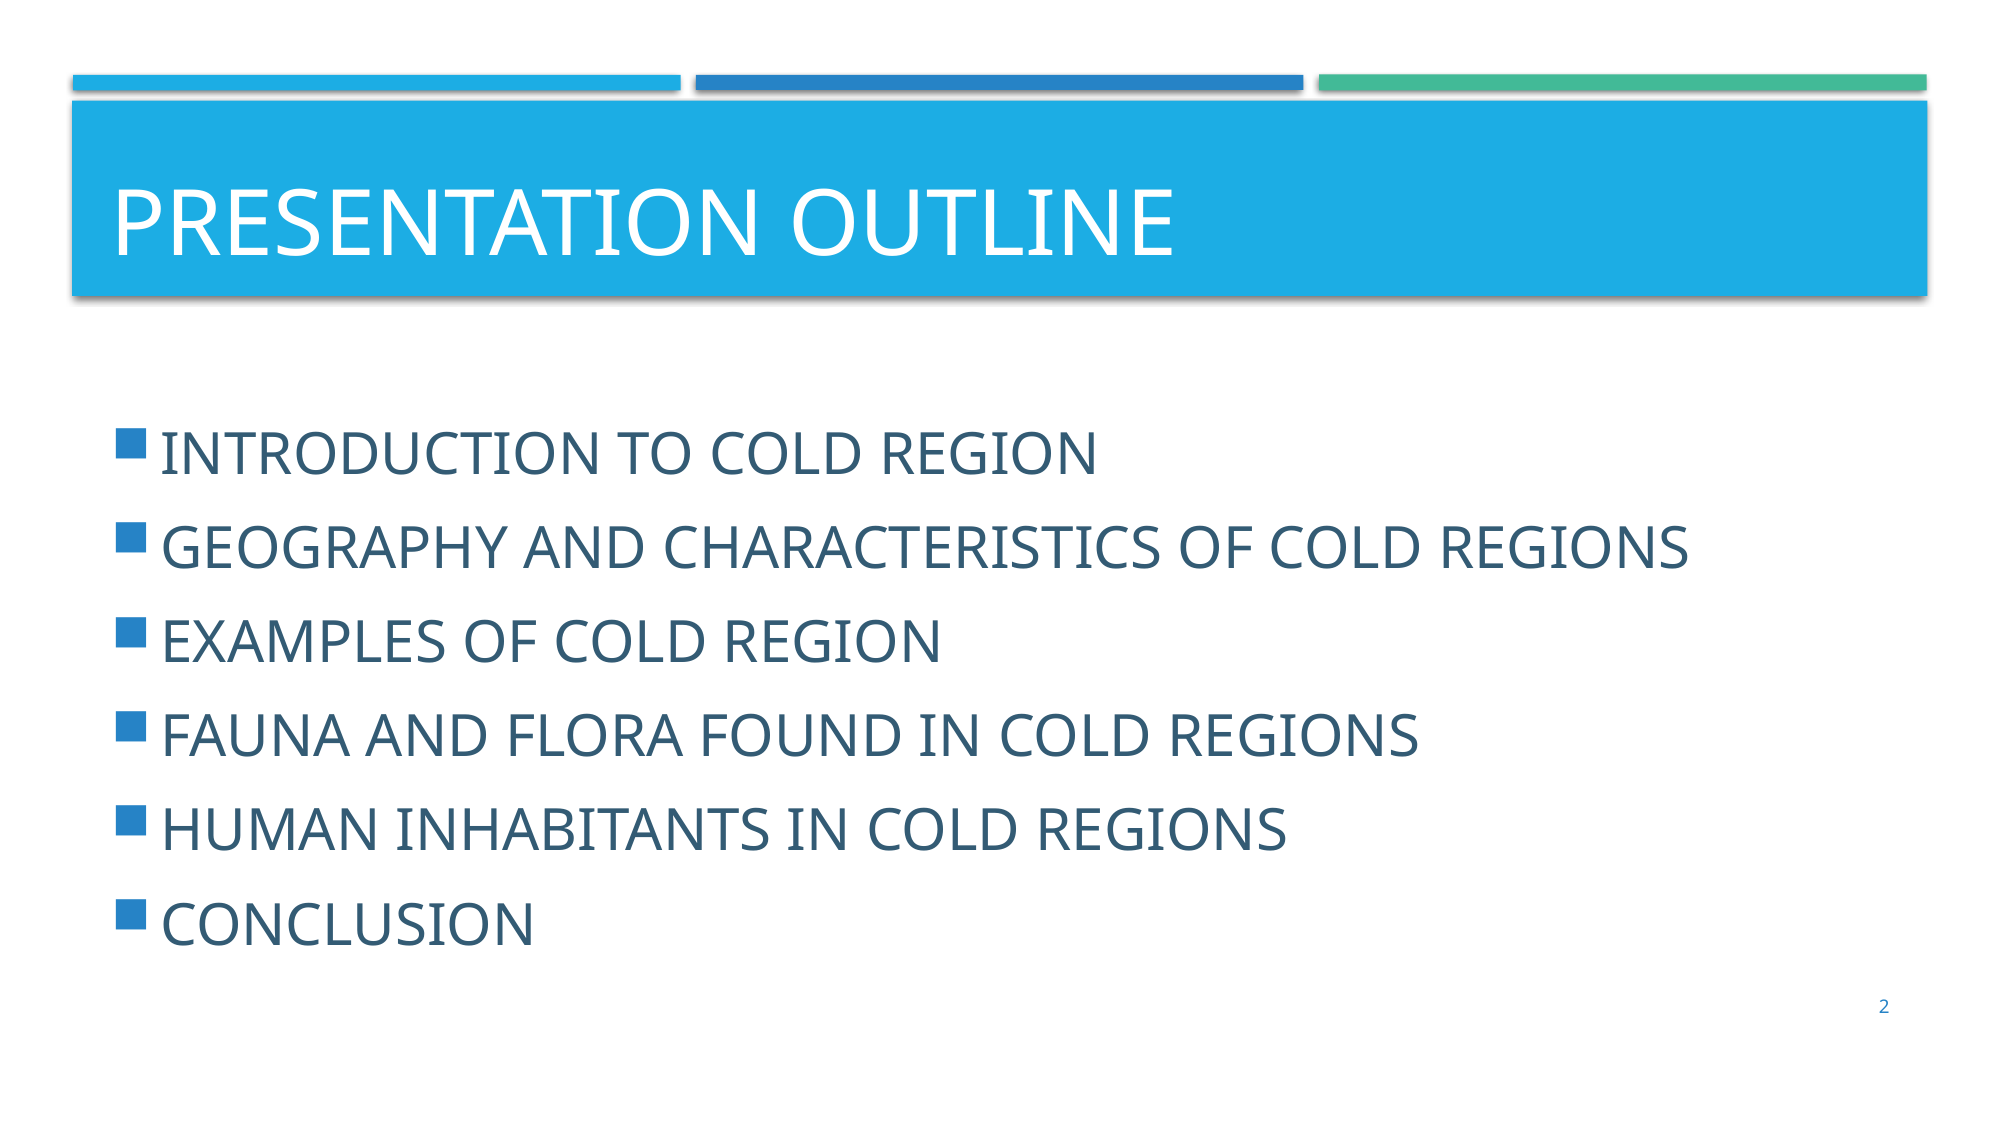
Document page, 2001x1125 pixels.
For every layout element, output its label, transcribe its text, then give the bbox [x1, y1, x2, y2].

slide_number 2 [1732, 977, 1905, 1037]
title PRESENTATION OUTLINE [95, 115, 1905, 282]
list INTRODUCTION TO COLD REGION GEOGRAPHY AND CHARACTERISTICS OF COLD REGIONS EXAMPLES OF COLD REGION FAUNA AND FLORA FOUND IN COLD REGIONS HUMAN INHABITANTS IN COLD REGIONS CONCLUSION [95, 357, 1905, 1081]
